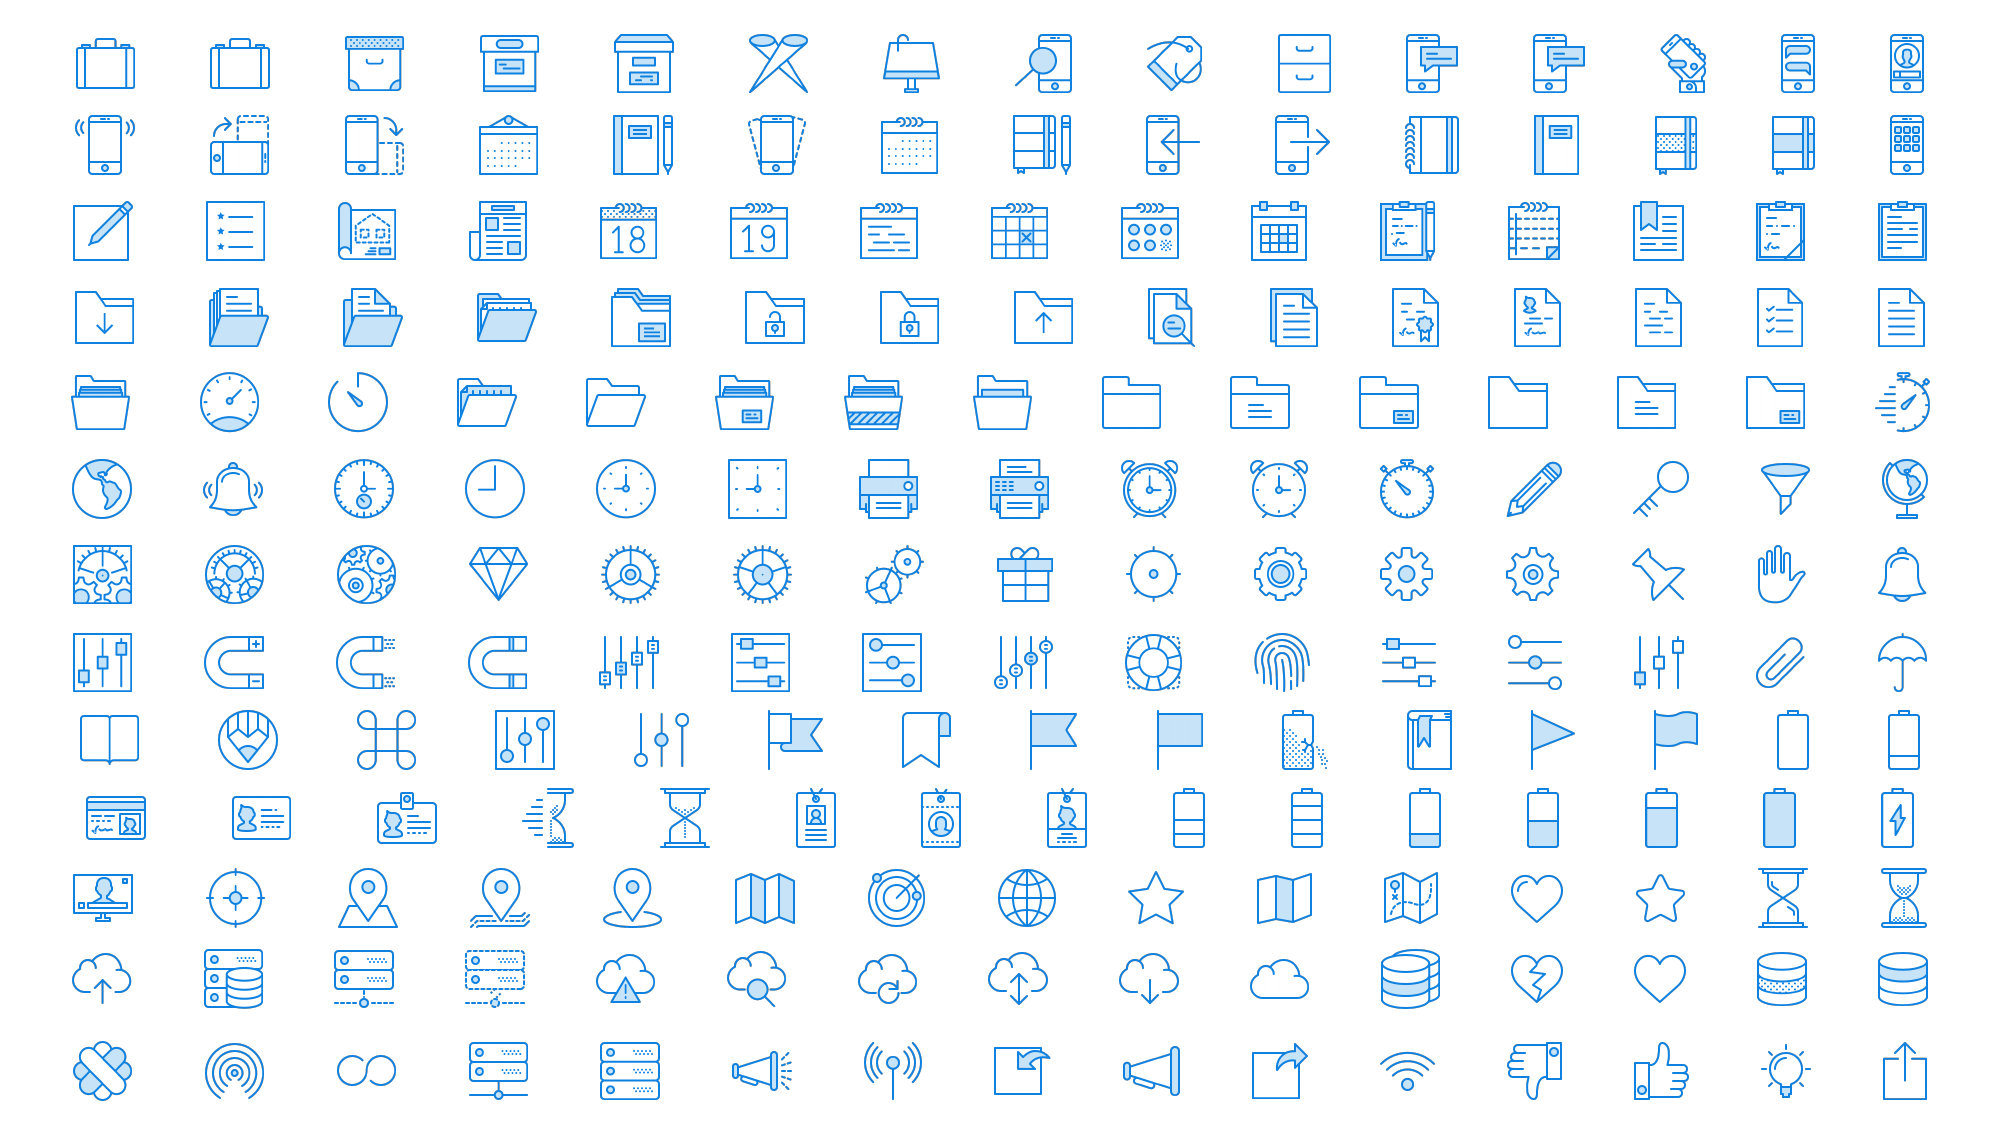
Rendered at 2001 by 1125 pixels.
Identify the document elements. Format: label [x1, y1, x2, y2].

picture [865, 545, 924, 604]
picture [72, 953, 132, 1004]
picture [1758, 868, 1808, 928]
picture [479, 35, 539, 92]
picture [334, 950, 394, 1008]
picture [864, 1042, 922, 1100]
picture [749, 34, 808, 93]
picture [730, 203, 788, 259]
picture [1128, 871, 1184, 925]
picture [337, 545, 396, 604]
picture [1635, 288, 1682, 347]
picture [336, 636, 395, 689]
picture [204, 949, 263, 1009]
picture [1878, 633, 1927, 692]
picture [1660, 34, 1706, 93]
picture [1257, 873, 1312, 924]
picture [1781, 34, 1815, 93]
picture [857, 954, 917, 1004]
picture [522, 788, 574, 848]
picture [1251, 201, 1307, 261]
picture [880, 291, 939, 344]
picture [599, 636, 659, 689]
picture [1883, 1042, 1927, 1100]
picture [1126, 546, 1181, 602]
picture [994, 1047, 1051, 1095]
picture [469, 547, 528, 601]
picture [457, 378, 517, 427]
picture [1878, 547, 1927, 602]
picture [1511, 874, 1563, 923]
picture [1384, 872, 1438, 924]
picture [601, 545, 660, 604]
picture [1777, 710, 1809, 770]
picture [1254, 633, 1310, 692]
picture [1633, 461, 1689, 517]
picture [205, 1043, 264, 1099]
picture [209, 288, 269, 347]
picture [748, 115, 806, 175]
picture [344, 115, 404, 175]
picture [990, 459, 1049, 519]
picture [998, 869, 1056, 927]
picture [75, 115, 135, 175]
picture [611, 288, 671, 347]
picture [86, 796, 146, 840]
picture [1407, 710, 1452, 770]
picture [1121, 459, 1178, 519]
picture [338, 202, 396, 260]
picture [1507, 1042, 1562, 1100]
picture [465, 950, 525, 1008]
picture [1380, 201, 1435, 261]
picture [745, 291, 805, 344]
picture [1508, 635, 1562, 691]
picture [921, 788, 961, 848]
picture [860, 203, 918, 259]
picture [345, 36, 404, 91]
picture [1634, 954, 1686, 1003]
picture [1282, 710, 1328, 770]
picture [1013, 115, 1071, 175]
picture [733, 545, 792, 604]
picture [1156, 710, 1203, 770]
picture [1878, 952, 1928, 1006]
picture [973, 375, 1032, 430]
picture [1756, 201, 1805, 261]
picture [465, 459, 525, 519]
picture [715, 375, 775, 430]
picture [1382, 638, 1436, 688]
picture [468, 1042, 528, 1100]
picture [768, 710, 823, 770]
picture [1878, 288, 1925, 347]
picture [1047, 788, 1087, 848]
picture [1772, 116, 1815, 175]
picture [338, 868, 398, 928]
picture [73, 1041, 132, 1101]
picture [210, 115, 269, 175]
picture [1527, 788, 1560, 848]
picture [1882, 459, 1928, 519]
picture [1230, 376, 1290, 429]
picture [586, 378, 646, 427]
picture [1761, 463, 1810, 515]
picture [1511, 954, 1563, 1003]
picture [1270, 288, 1318, 347]
picture [796, 788, 836, 848]
picture [1890, 115, 1924, 175]
picture [1392, 288, 1439, 347]
picture [1014, 291, 1073, 344]
picture [1617, 376, 1676, 429]
picture [357, 710, 416, 770]
picture [1379, 459, 1435, 519]
picture [470, 868, 530, 928]
picture [1633, 201, 1684, 261]
picture [1380, 1051, 1435, 1091]
picture [70, 375, 130, 430]
picture [1250, 959, 1309, 999]
picture [735, 873, 795, 924]
picture [1406, 34, 1458, 93]
picture [76, 38, 135, 89]
picture [1409, 788, 1441, 848]
picture [479, 115, 539, 175]
picture [1030, 710, 1078, 770]
picture [1147, 36, 1202, 91]
picture [868, 869, 925, 927]
picture [1254, 547, 1307, 601]
picture [232, 796, 291, 840]
picture [1405, 116, 1459, 174]
picture [1533, 34, 1585, 93]
picture [75, 291, 135, 344]
picture [1634, 636, 1684, 689]
picture [1878, 201, 1927, 261]
picture [881, 117, 938, 174]
picture [377, 792, 437, 844]
picture [727, 459, 787, 519]
picture [1632, 548, 1685, 601]
picture [1277, 34, 1331, 93]
picture [468, 636, 527, 689]
picture [343, 288, 403, 347]
picture [1645, 788, 1678, 848]
picture [1488, 376, 1548, 429]
picture [1756, 637, 1805, 689]
picture [1121, 203, 1179, 259]
picture [883, 34, 940, 93]
picture [1173, 788, 1205, 848]
picture [1890, 34, 1924, 93]
picture [603, 868, 662, 928]
picture [203, 462, 263, 516]
picture [1635, 874, 1685, 923]
picture [1875, 372, 1930, 433]
picture [477, 293, 537, 342]
picture [1506, 547, 1559, 601]
picture [73, 545, 132, 604]
picture [1148, 288, 1196, 347]
picture [1757, 952, 1807, 1006]
picture [1888, 710, 1920, 770]
picture [205, 545, 264, 604]
picture [996, 547, 1053, 602]
picture [902, 712, 951, 768]
picture [1380, 547, 1433, 601]
picture [991, 203, 1048, 259]
picture [731, 633, 790, 692]
picture [1291, 788, 1323, 848]
picture [204, 636, 264, 689]
picture [1757, 545, 1806, 604]
picture [859, 459, 918, 519]
picture [1634, 1042, 1689, 1100]
picture [844, 375, 903, 430]
picture [1250, 459, 1308, 519]
picture [600, 203, 657, 259]
picture [495, 710, 555, 770]
picture [1881, 788, 1914, 848]
picture [727, 950, 786, 1007]
picture [1757, 288, 1803, 347]
picture [206, 868, 265, 928]
picture [200, 372, 259, 433]
picture [614, 34, 674, 93]
picture [1015, 34, 1072, 93]
picture [1534, 115, 1579, 175]
picture [73, 633, 132, 692]
picture [328, 372, 388, 433]
picture [1101, 376, 1161, 429]
picture [1381, 949, 1440, 1009]
picture [1125, 634, 1182, 691]
picture [732, 1051, 792, 1091]
picture [862, 633, 922, 692]
picture [1146, 115, 1200, 175]
picture [1763, 788, 1796, 848]
picture [334, 459, 394, 519]
picture [1514, 288, 1561, 347]
picture [1508, 202, 1560, 260]
picture [218, 710, 278, 770]
picture [613, 115, 673, 175]
picture [1881, 868, 1927, 928]
picture [1654, 710, 1698, 770]
picture [660, 788, 710, 848]
picture [1761, 1044, 1811, 1098]
picture [210, 38, 270, 89]
picture [337, 1055, 396, 1086]
picture [1252, 1043, 1308, 1099]
picture [634, 713, 689, 767]
picture [73, 201, 133, 261]
picture [1123, 1046, 1180, 1096]
picture [1654, 116, 1697, 175]
picture [1531, 710, 1575, 770]
picture [988, 952, 1048, 1005]
picture [1746, 376, 1805, 429]
picture [1119, 953, 1179, 1004]
picture [1359, 376, 1419, 429]
picture [1275, 115, 1330, 175]
picture [600, 1042, 660, 1100]
picture [72, 459, 132, 519]
picture [994, 636, 1053, 689]
picture [596, 954, 655, 1003]
picture [73, 874, 133, 922]
picture [79, 715, 139, 765]
picture [206, 201, 265, 261]
picture [596, 459, 656, 519]
picture [469, 201, 527, 261]
picture [1506, 461, 1562, 517]
